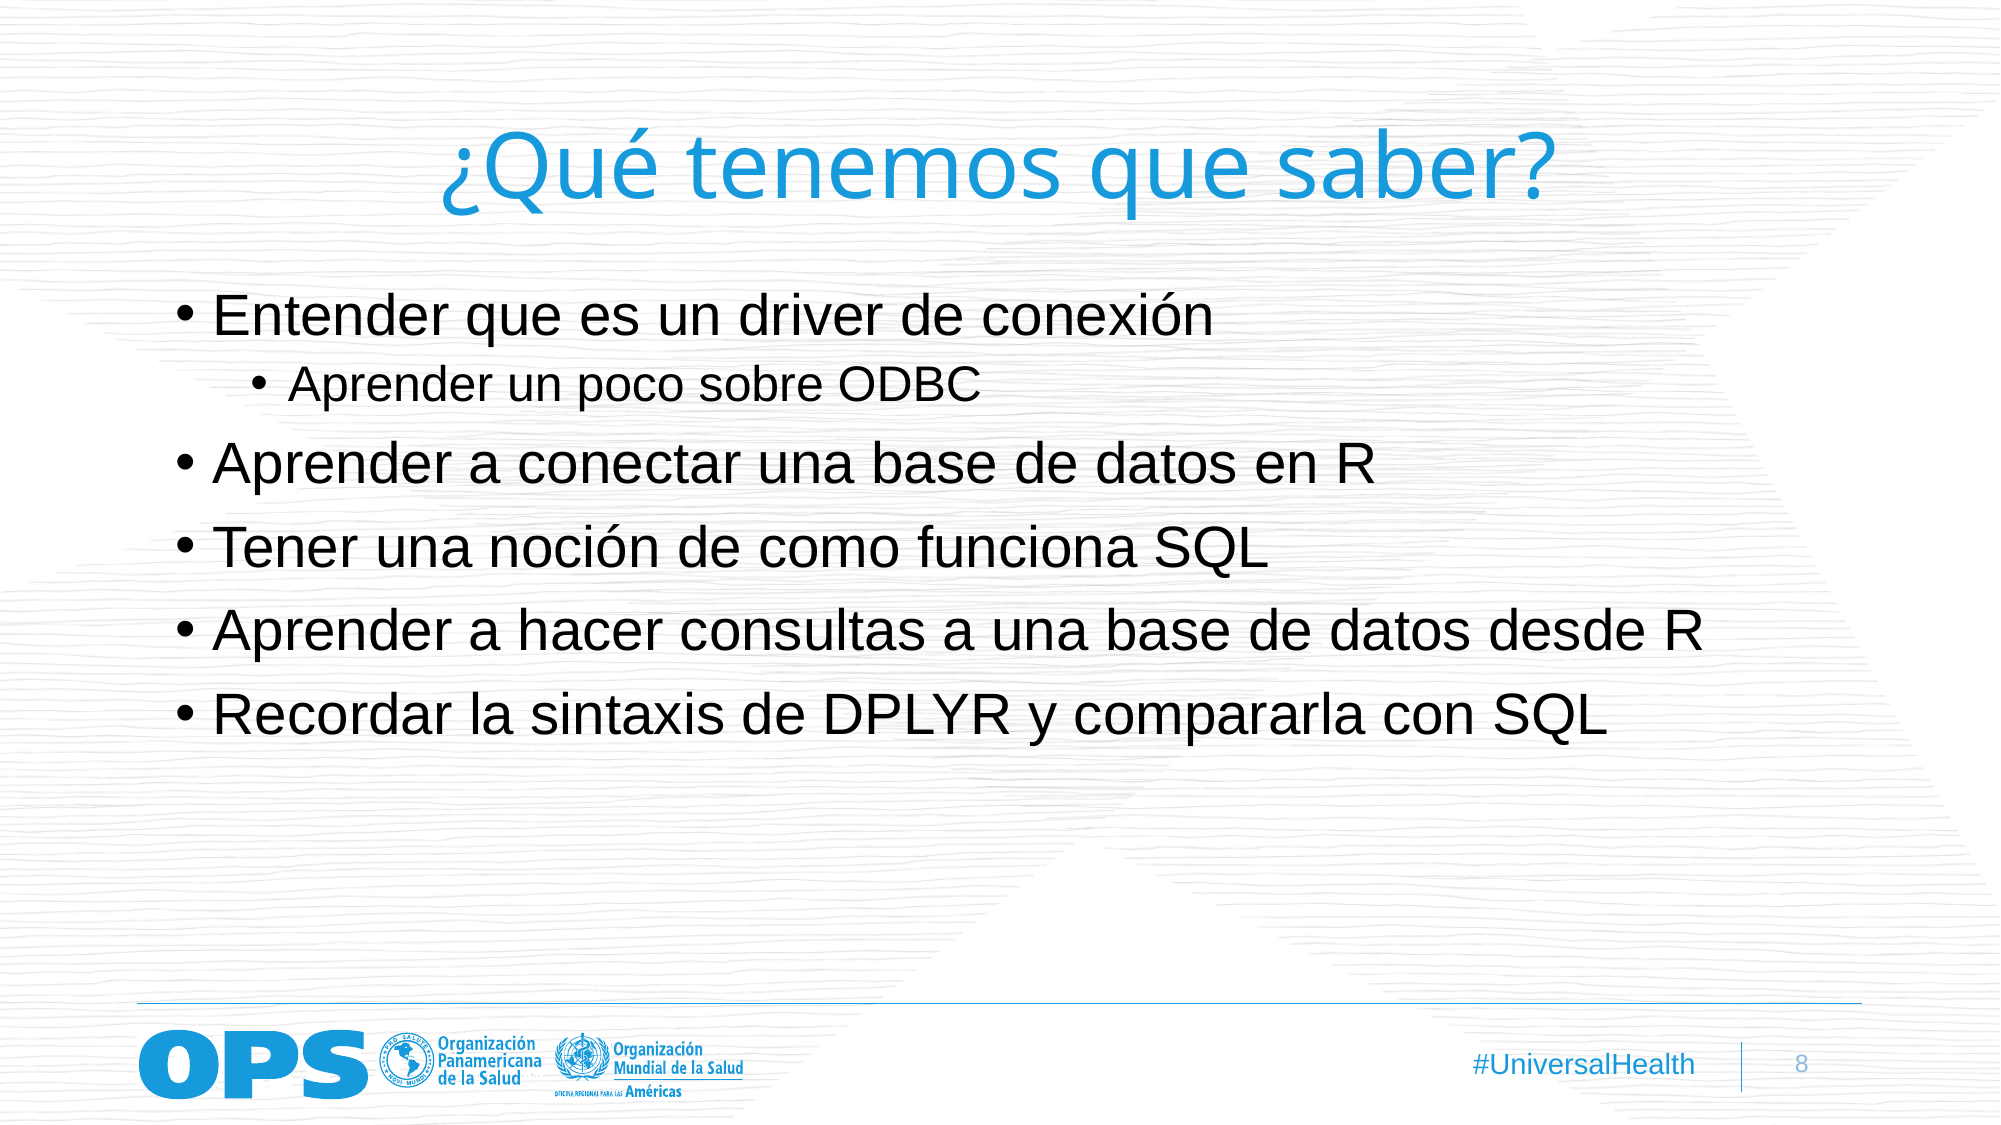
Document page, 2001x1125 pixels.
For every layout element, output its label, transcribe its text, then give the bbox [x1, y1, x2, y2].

list Entender que es un driver de conexión Aprender un poco sobre ODBC Aprender a conectar una base de datos en R Tener una noción de como funciona SQL Aprender a hacer consultas a una base de datos desde R Recordar la sintaxis de DPLYR y compararla con SQL [160, 277, 1842, 952]
title ¿Qué tenemos que saber? [137, 59, 1863, 278]
slide_number 8 [1741, 1032, 1863, 1093]
